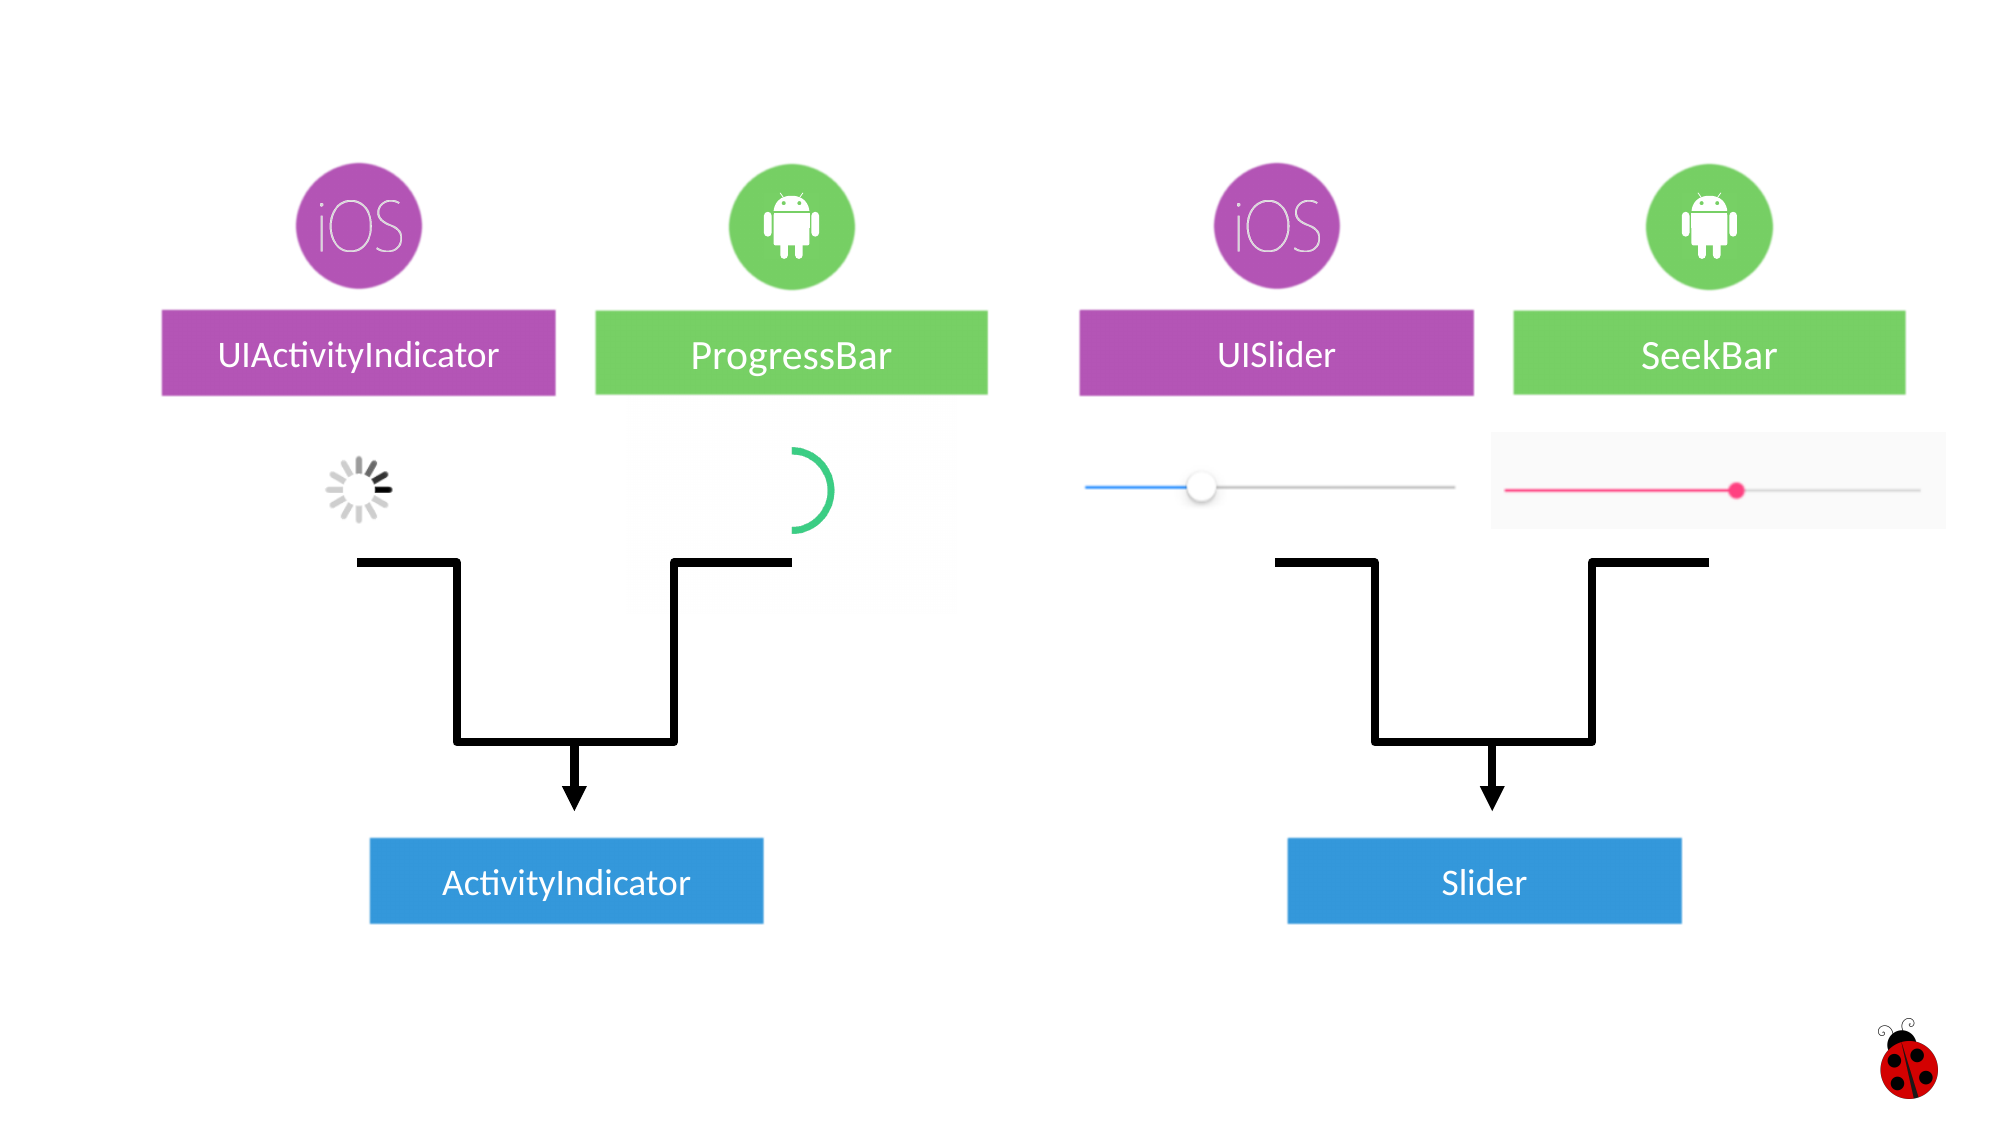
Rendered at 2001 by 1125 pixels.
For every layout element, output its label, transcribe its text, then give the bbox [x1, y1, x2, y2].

picture [1878, 1018, 1938, 1099]
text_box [360, 565, 554, 740]
text_box Slider [1289, 839, 1680, 922]
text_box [1647, 164, 1772, 289]
text_box ActivityIndicator [371, 839, 762, 922]
text_box ProgressBar [596, 311, 987, 394]
picture [214, 348, 504, 635]
text_box UIActivityIndicator [163, 311, 554, 394]
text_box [559, 565, 789, 739]
text_box UISlider [1081, 311, 1472, 394]
picture [1079, 444, 1463, 529]
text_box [1477, 565, 1707, 740]
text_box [296, 163, 422, 288]
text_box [729, 164, 854, 289]
picture [1491, 432, 1946, 529]
picture [626, 369, 957, 614]
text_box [1278, 565, 1472, 740]
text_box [1214, 163, 1339, 288]
text_box SeekBar [1514, 311, 1905, 394]
